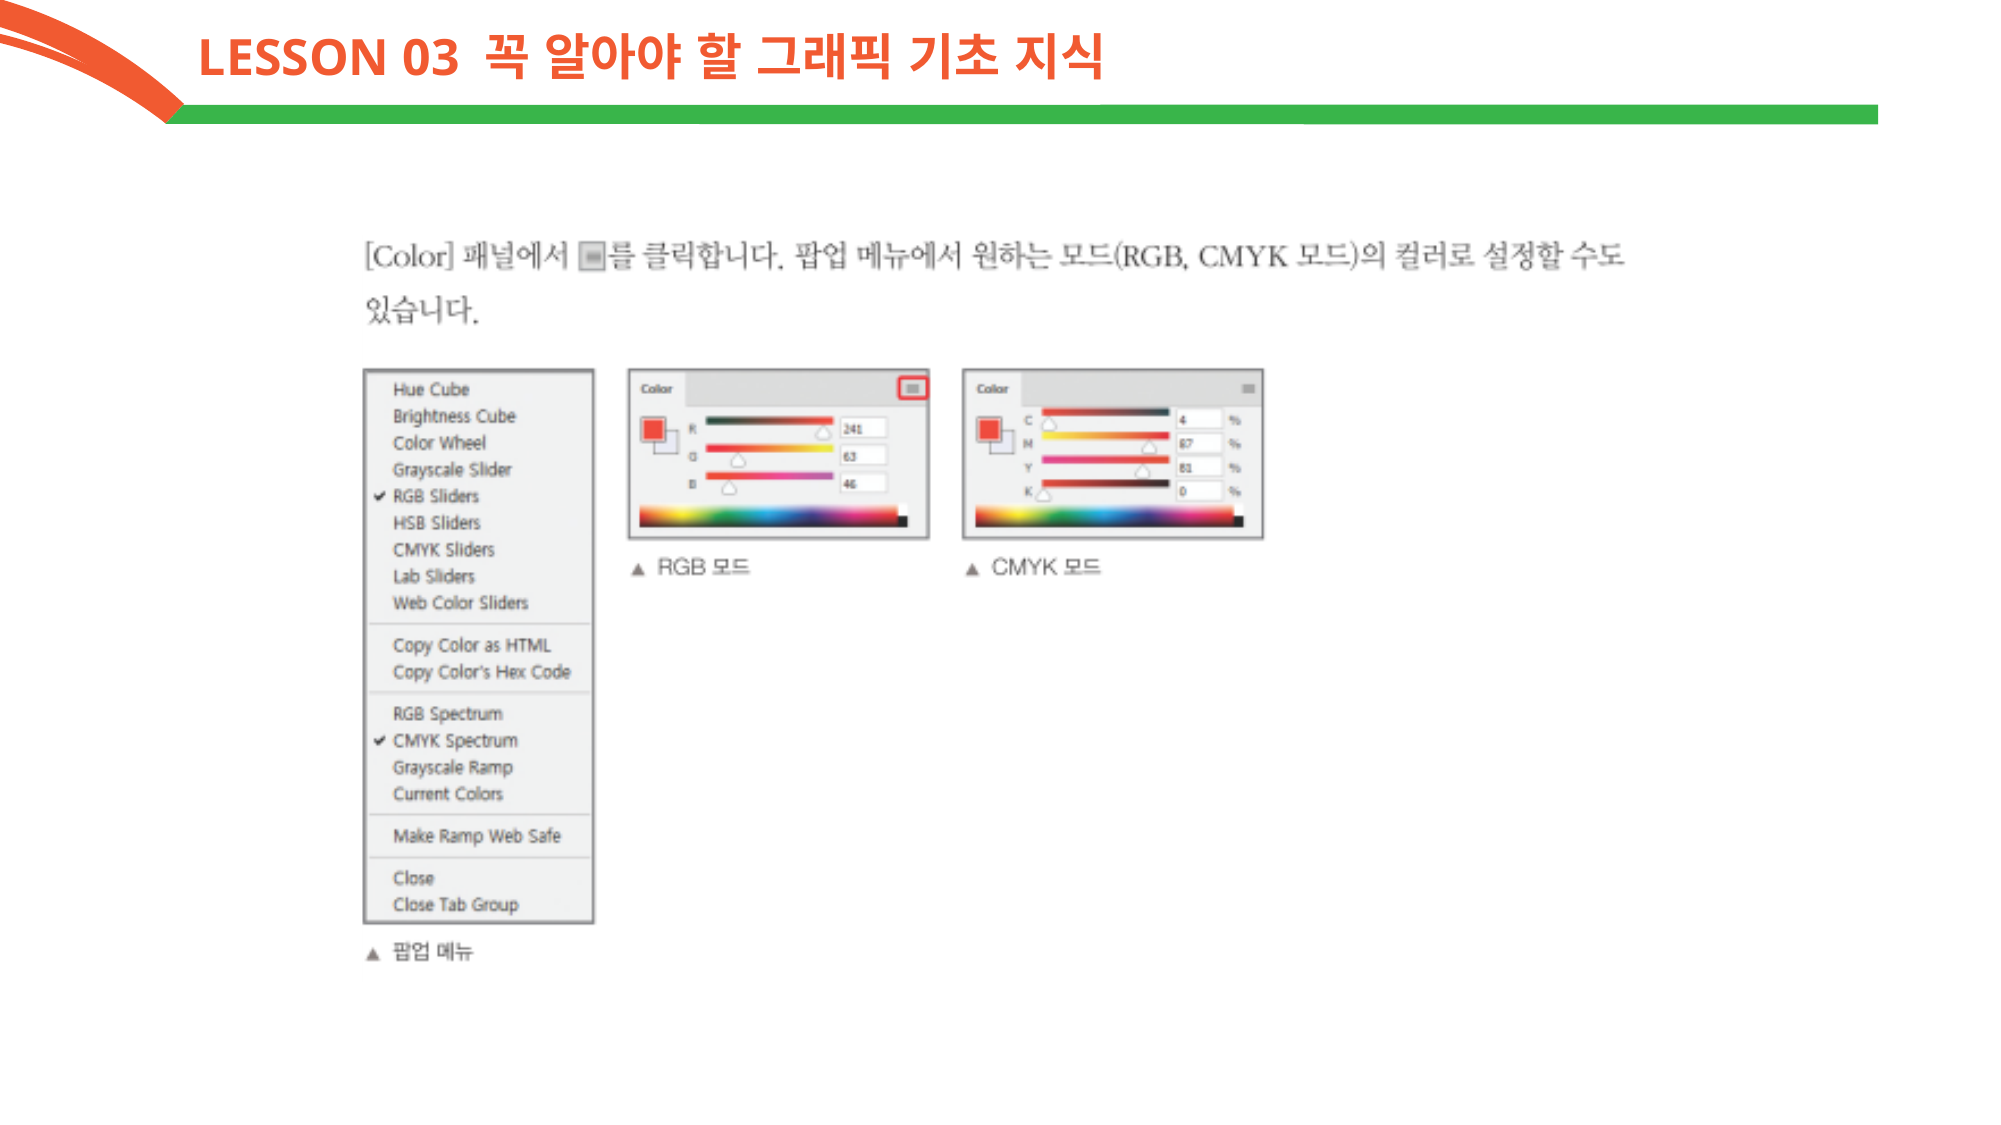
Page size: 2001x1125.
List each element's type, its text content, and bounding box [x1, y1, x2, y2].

picture [361, 235, 1639, 982]
title LESSON 03 꼭 알아야 할 그래픽 기초 지식 [183, 24, 1836, 95]
